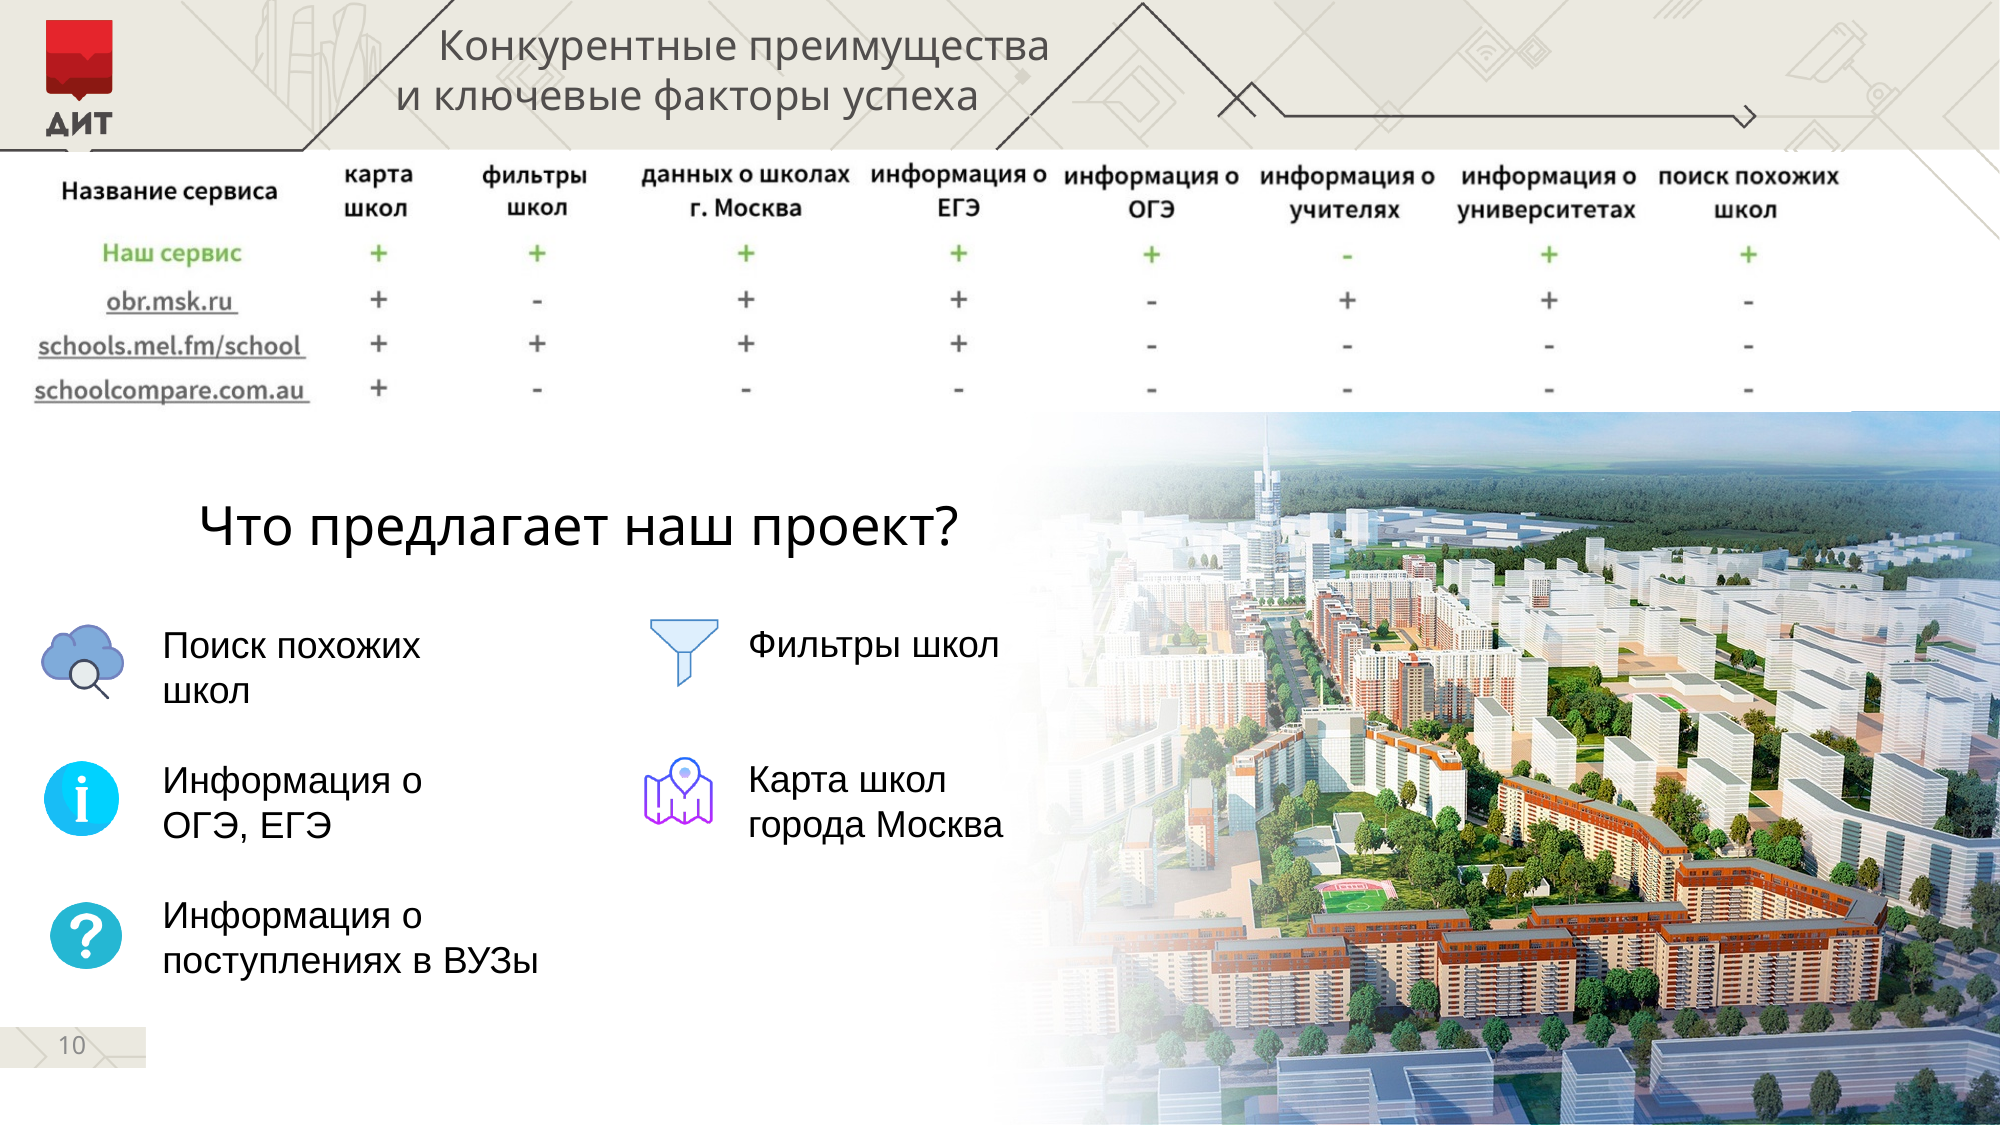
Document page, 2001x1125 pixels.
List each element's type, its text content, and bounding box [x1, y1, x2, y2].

text_box 10 [0, 1028, 144, 1065]
picture [0, 0, 2000, 1125]
picture [636, 749, 720, 833]
picture [0, 1027, 146, 1068]
picture [44, 761, 119, 836]
text_box Конкурентные преимущества и ключевые факторы успеха [381, 11, 1586, 129]
picture [648, 617, 720, 690]
text_box Что предлагает наш проект? [159, 484, 726, 566]
text_box Поиск похожих школ Информация о ОГЭ, ЕГЭ Информация о поступлениях в ВУЗы [147, 614, 555, 1049]
picture [41, 620, 124, 703]
picture [50, 902, 122, 970]
